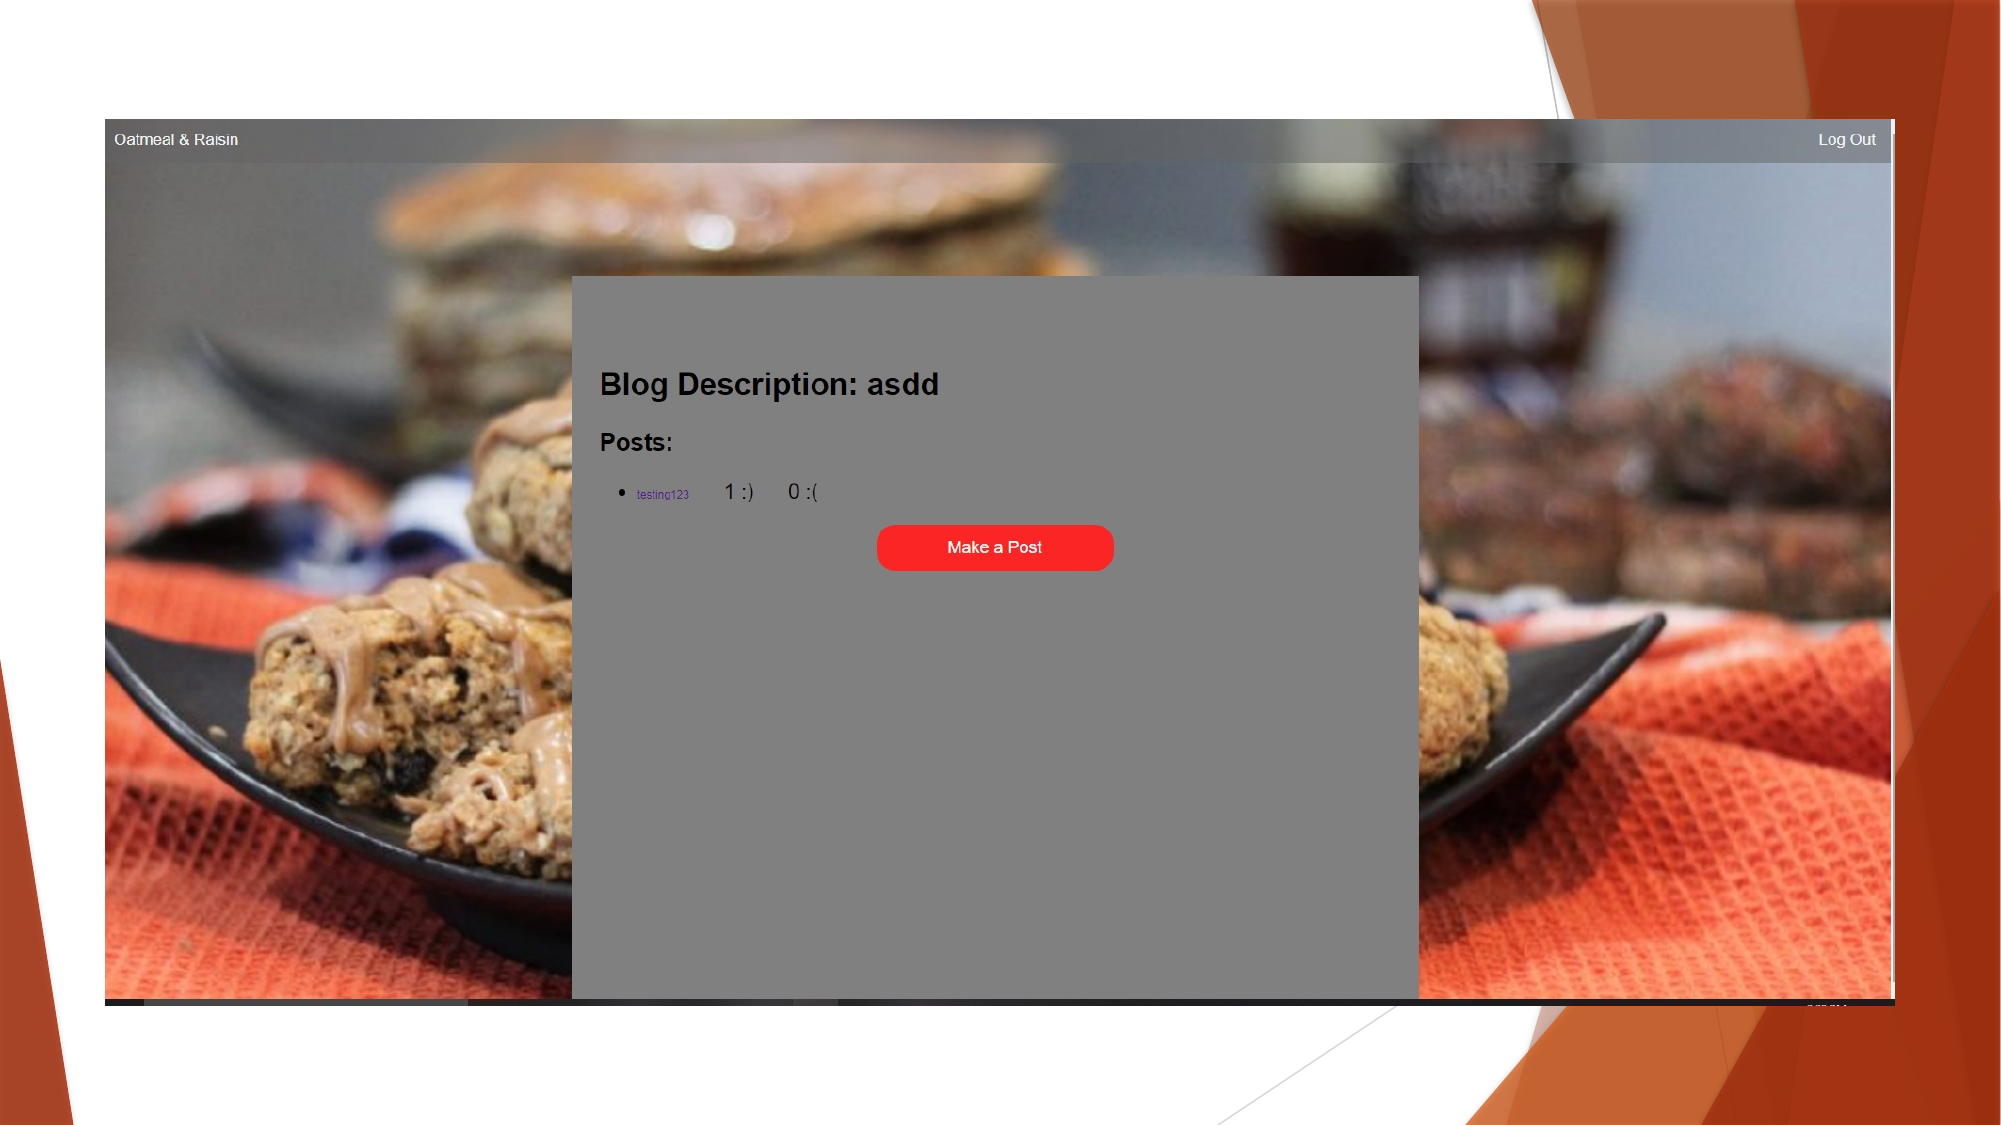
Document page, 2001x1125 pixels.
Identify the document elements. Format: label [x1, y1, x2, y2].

list [104, 119, 1895, 1006]
